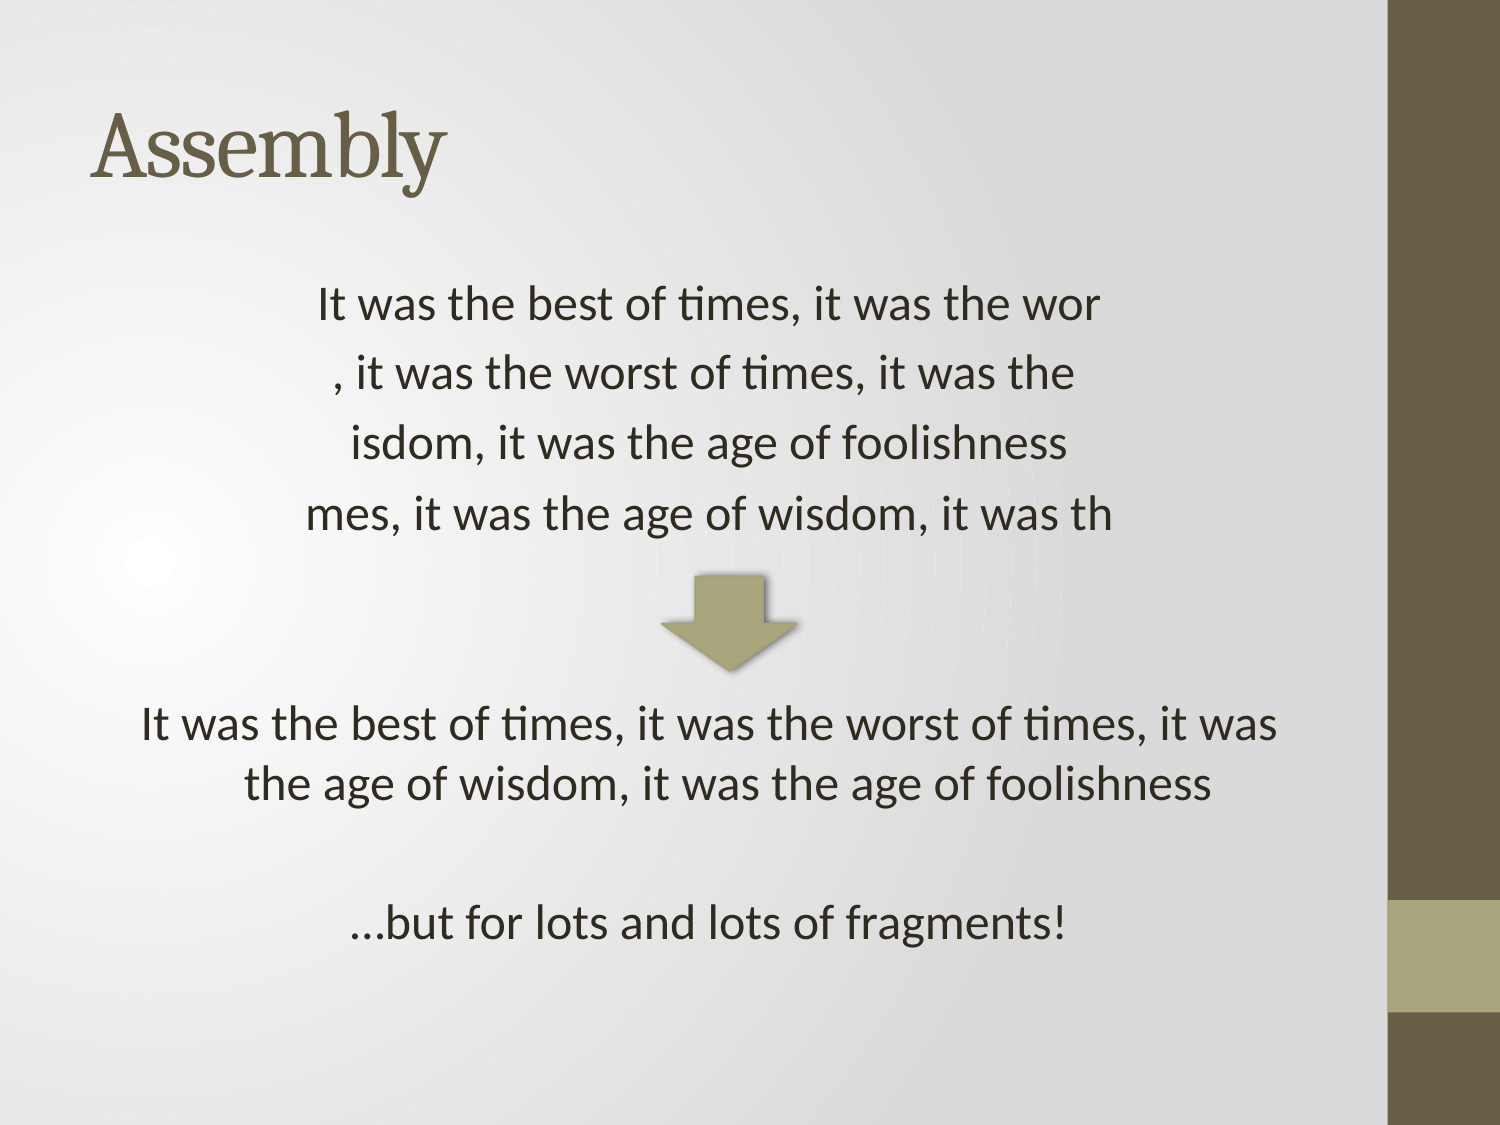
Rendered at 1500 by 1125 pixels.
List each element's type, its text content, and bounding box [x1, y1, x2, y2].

title Assembly [75, 45, 1325, 233]
text_box [660, 575, 798, 672]
list It was the best of times, it was the wor , it was the worst of times, it was the isdom, it was the age of foolishness mes, it was the age of wisdom, it was th It was the best of times, it was the worst of times, it was the age of wisdom, it was the age of foolishness …but for lots and lots of fragments! [75, 262, 1325, 1050]
